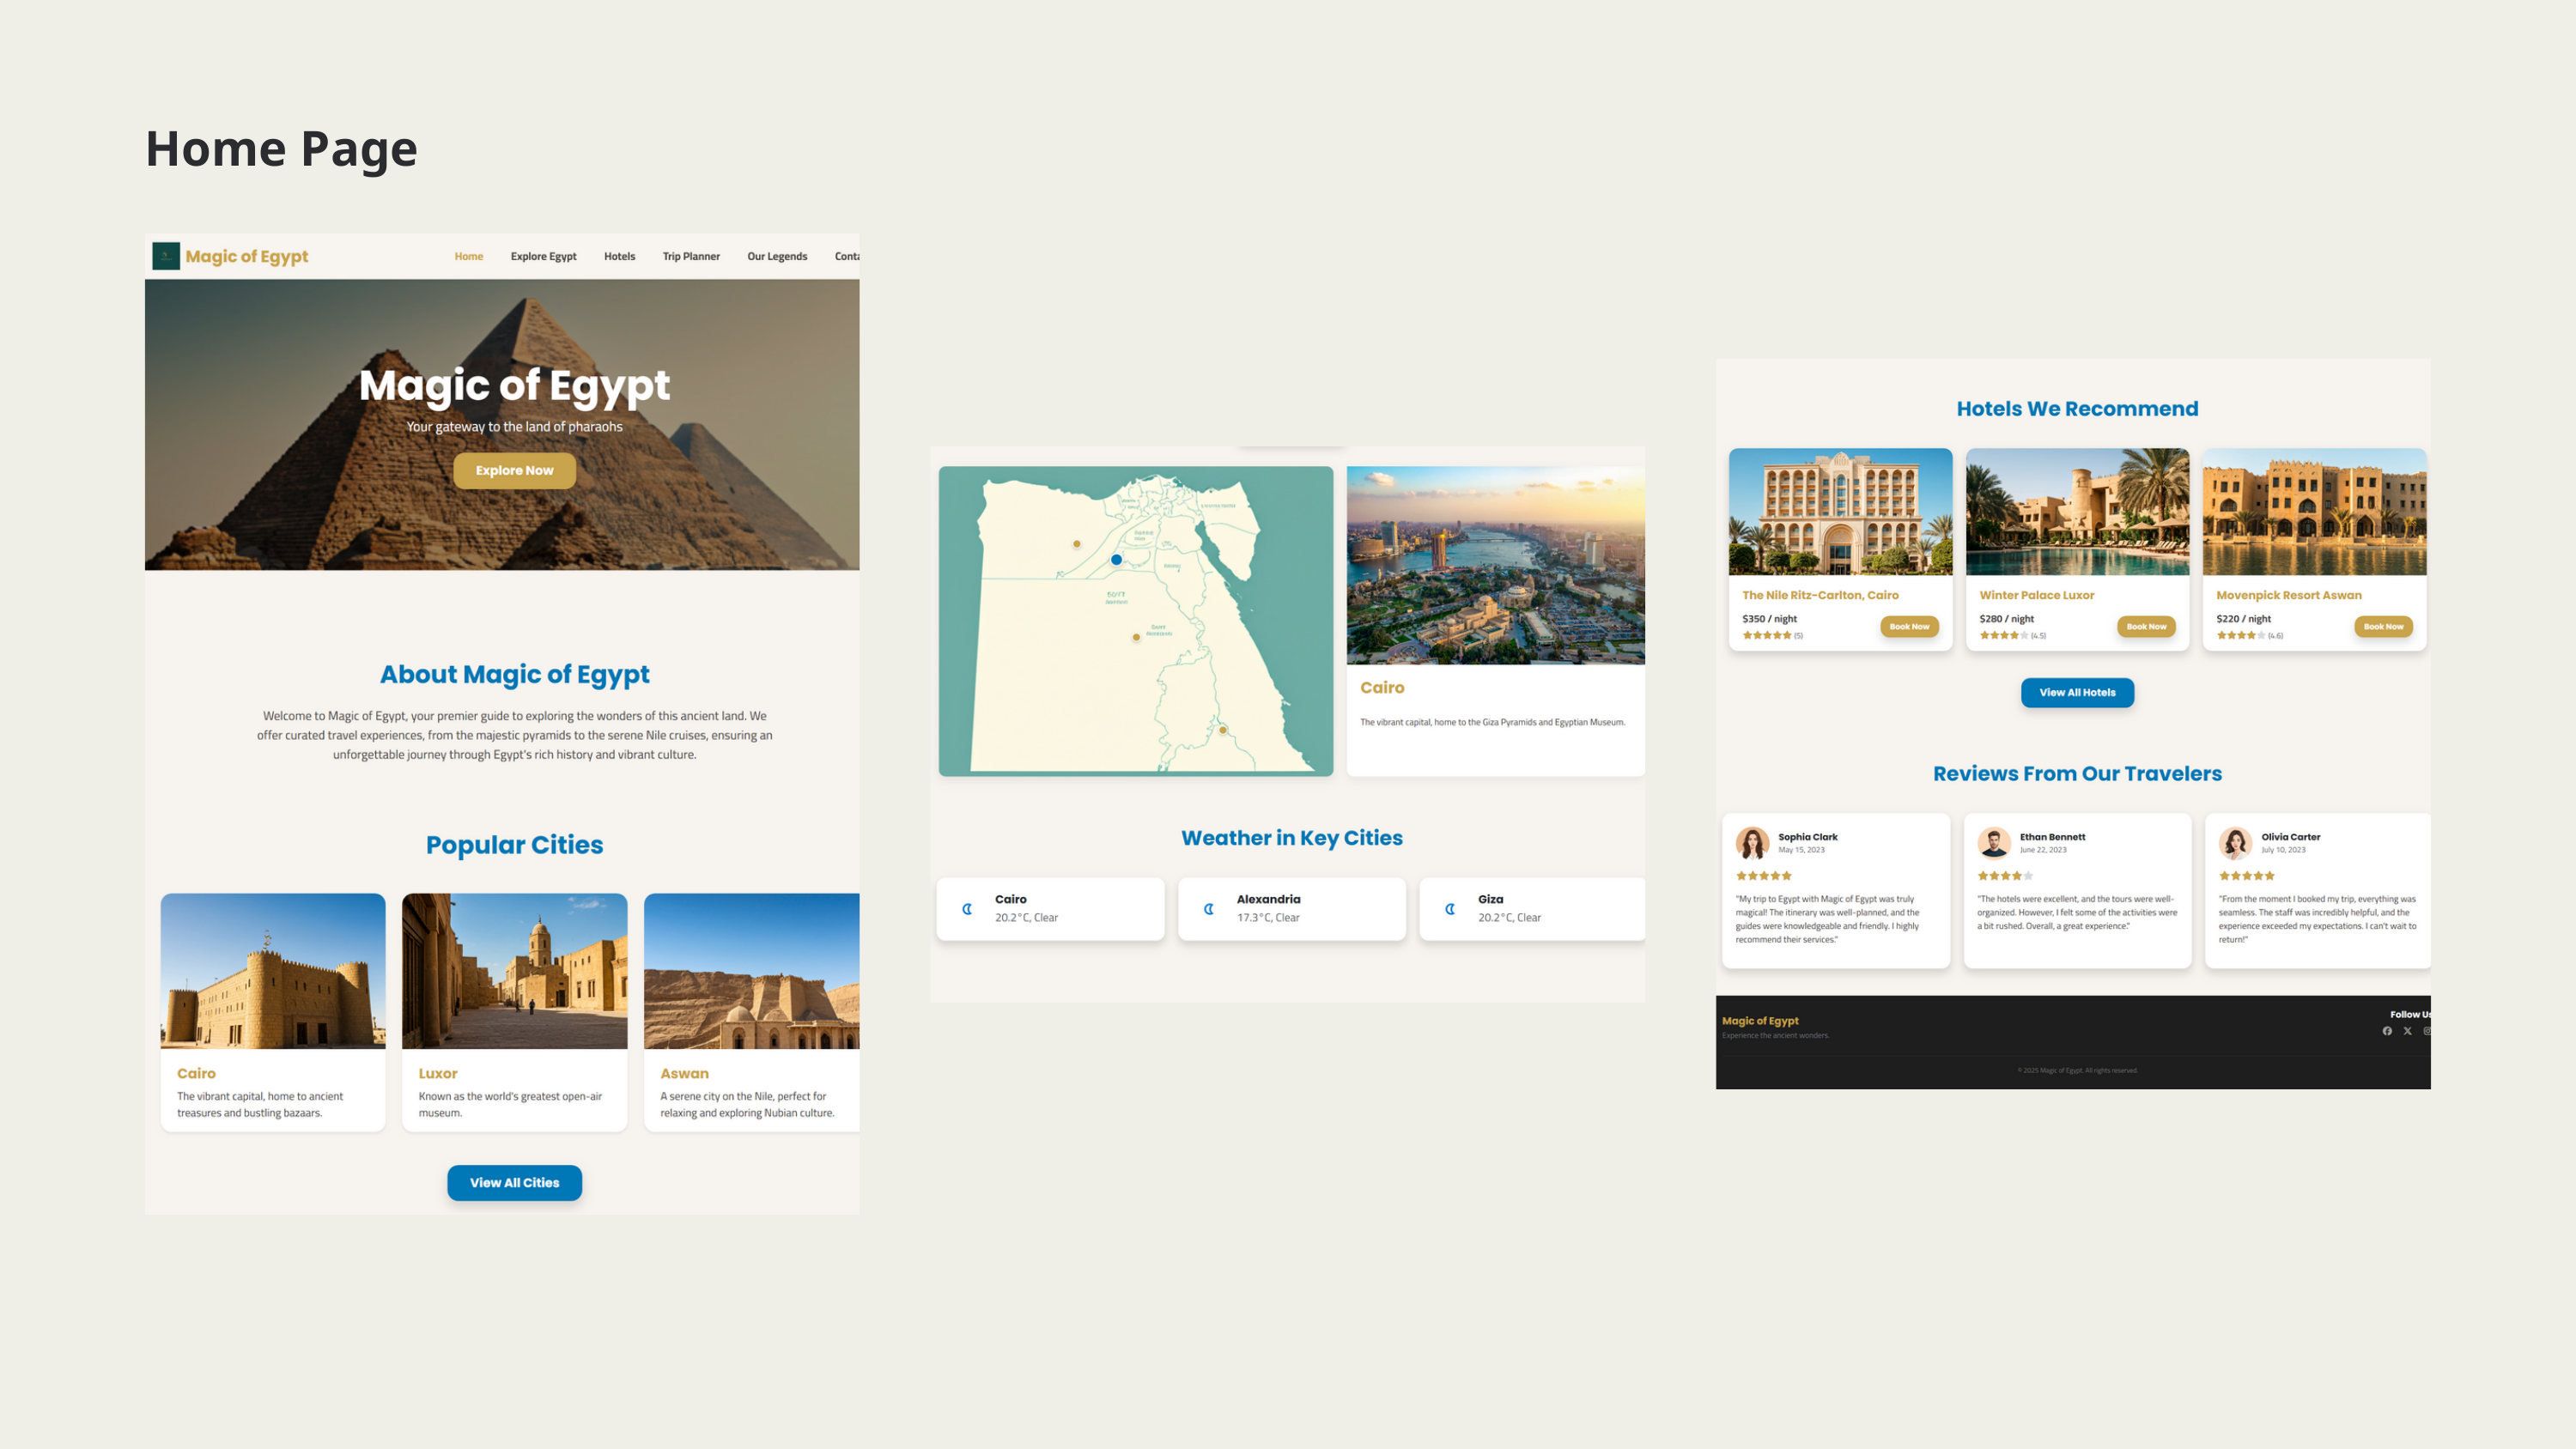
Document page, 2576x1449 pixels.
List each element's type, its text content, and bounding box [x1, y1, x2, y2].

text_box [144, 233, 860, 1215]
text_box [1716, 359, 2432, 1089]
text_box [930, 446, 1646, 1003]
text_box Home Page [144, 107, 453, 176]
